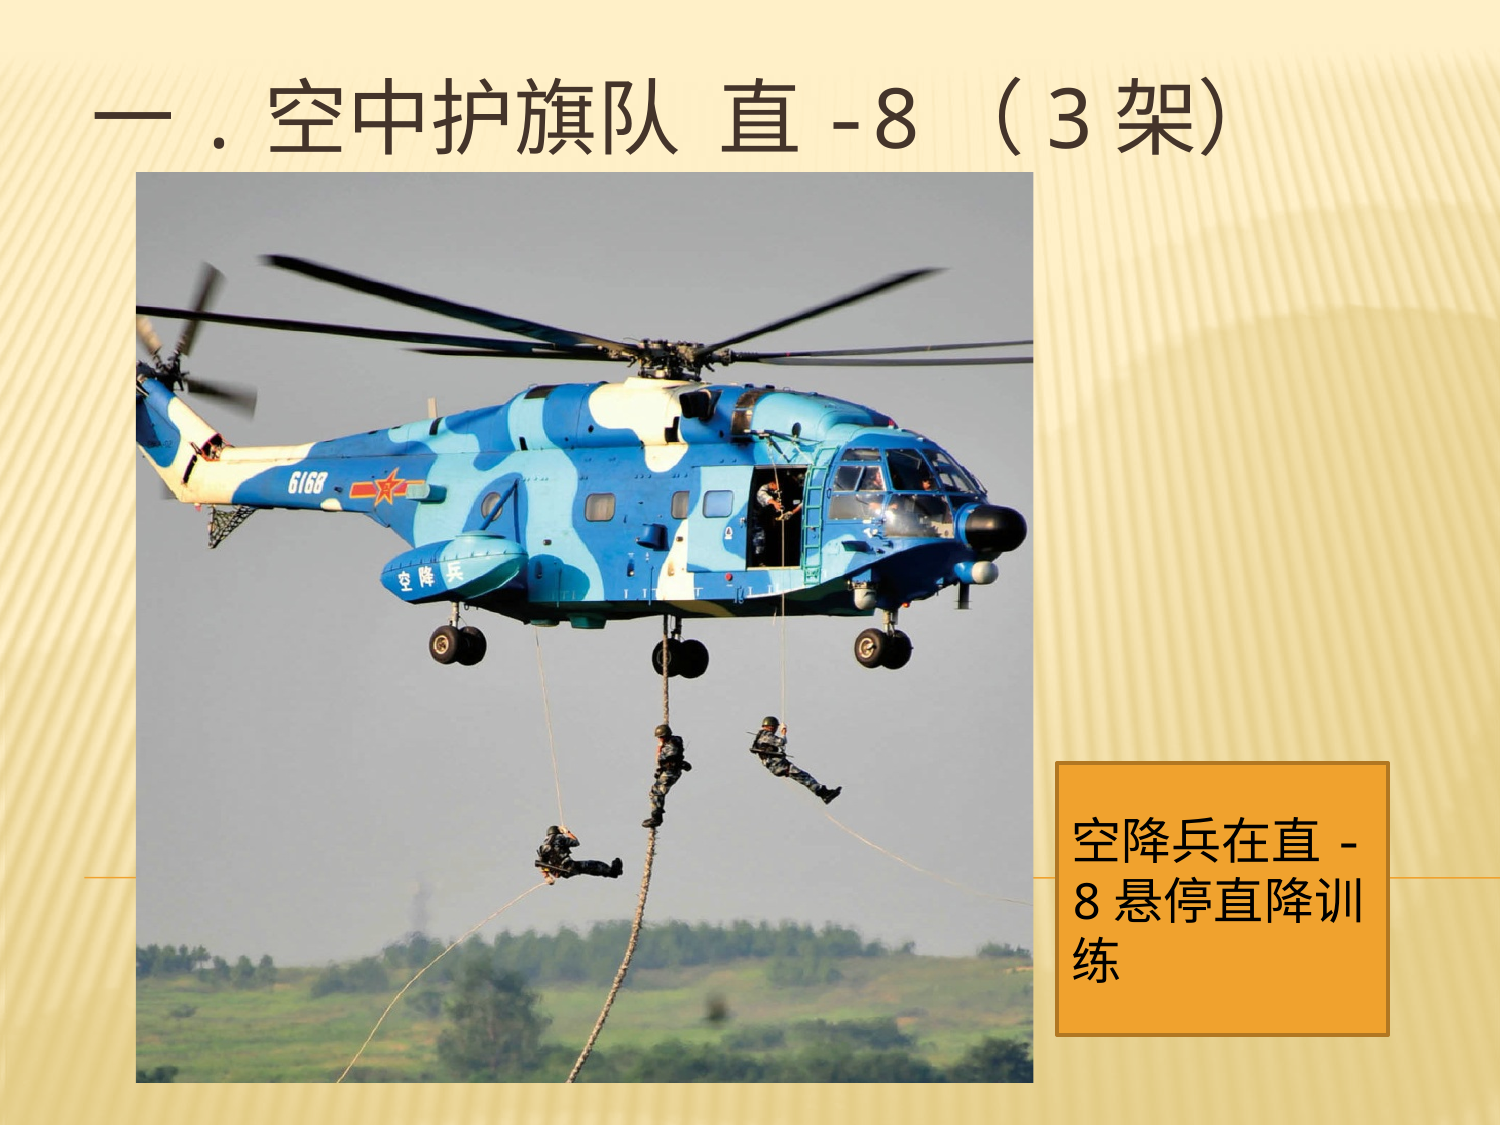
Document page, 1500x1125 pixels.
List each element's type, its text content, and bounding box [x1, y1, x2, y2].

picture [135, 172, 1034, 1083]
text_box 空降兵在直-8悬停直降训练 [1055, 761, 1390, 1037]
subtitle 一.空中护旗队 直-8（3架） [76, 54, 1465, 173]
